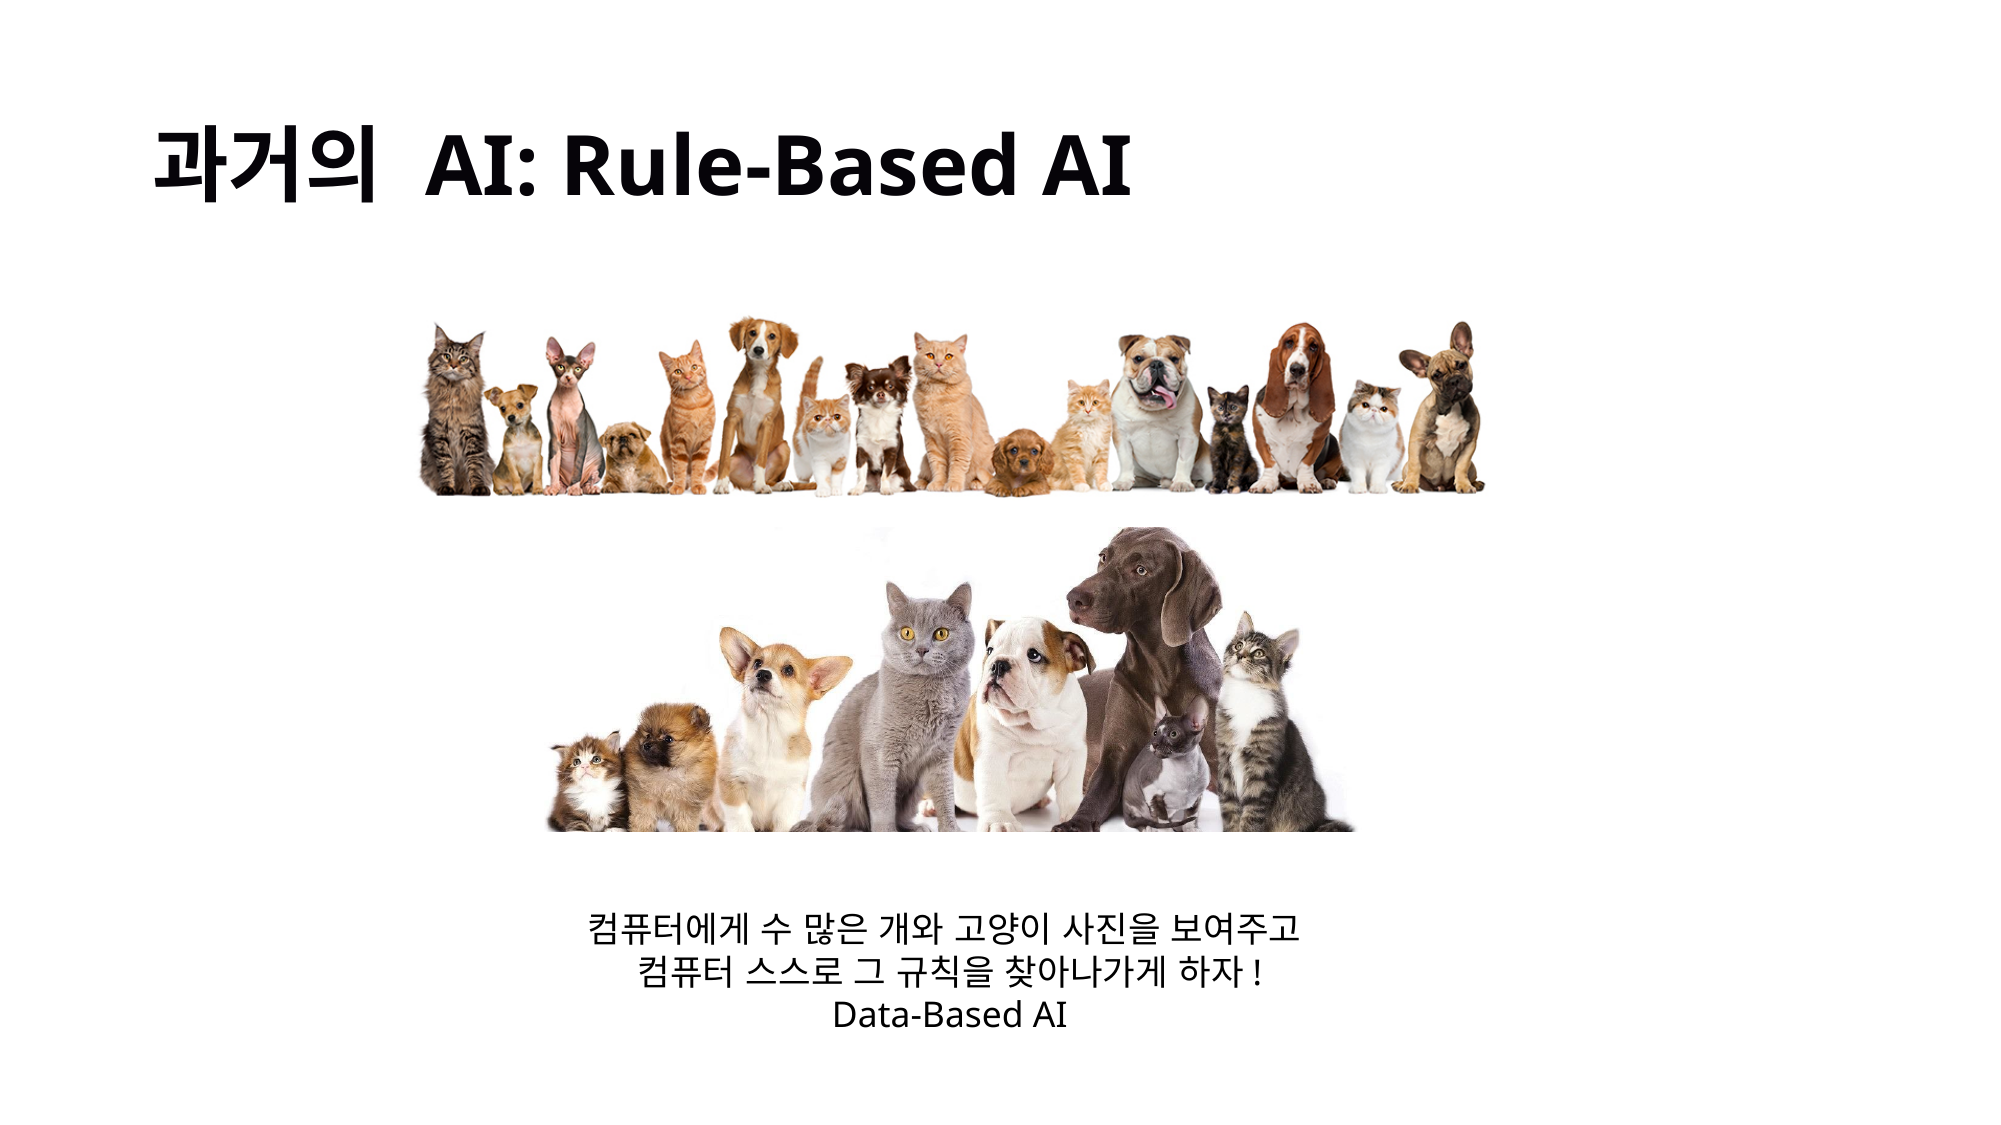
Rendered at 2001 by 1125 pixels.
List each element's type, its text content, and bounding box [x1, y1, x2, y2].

text_box 컴퓨터에게 수 많은 개와 고양이 사진을 보여주고 컴퓨터 스스로 그 규칙을 찾아나가게 하자! Data-Based AI [581, 858, 1319, 1041]
picture [524, 527, 1376, 832]
title 과거의 AI: Rule-Based AI [137, 59, 1863, 278]
picture [401, 304, 1499, 501]
